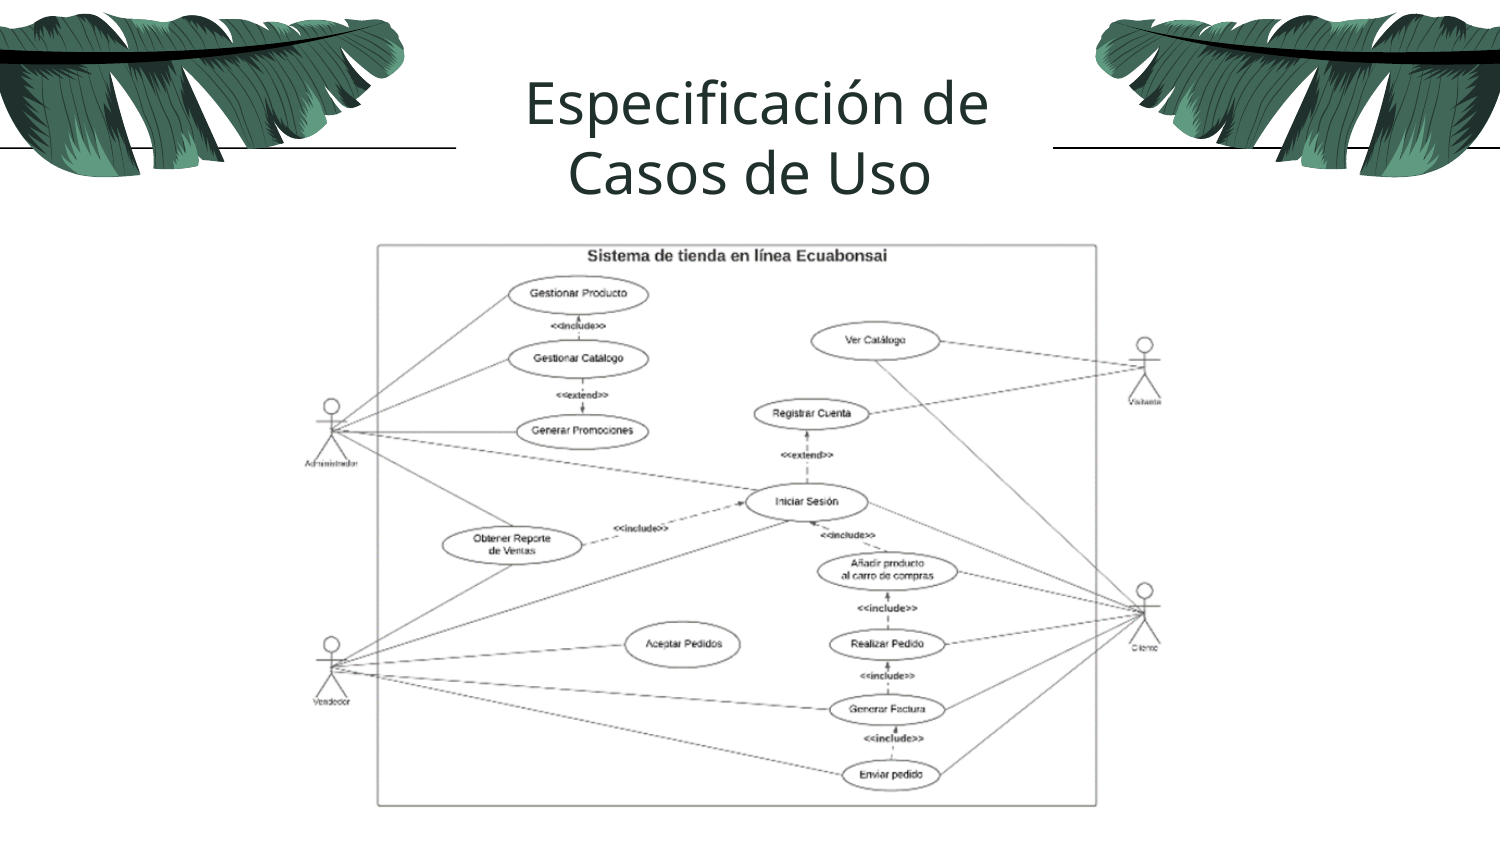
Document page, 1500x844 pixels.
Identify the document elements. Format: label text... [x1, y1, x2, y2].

picture [268, 217, 1231, 819]
title Especificación de Casos de Uso [446, 51, 1054, 141]
